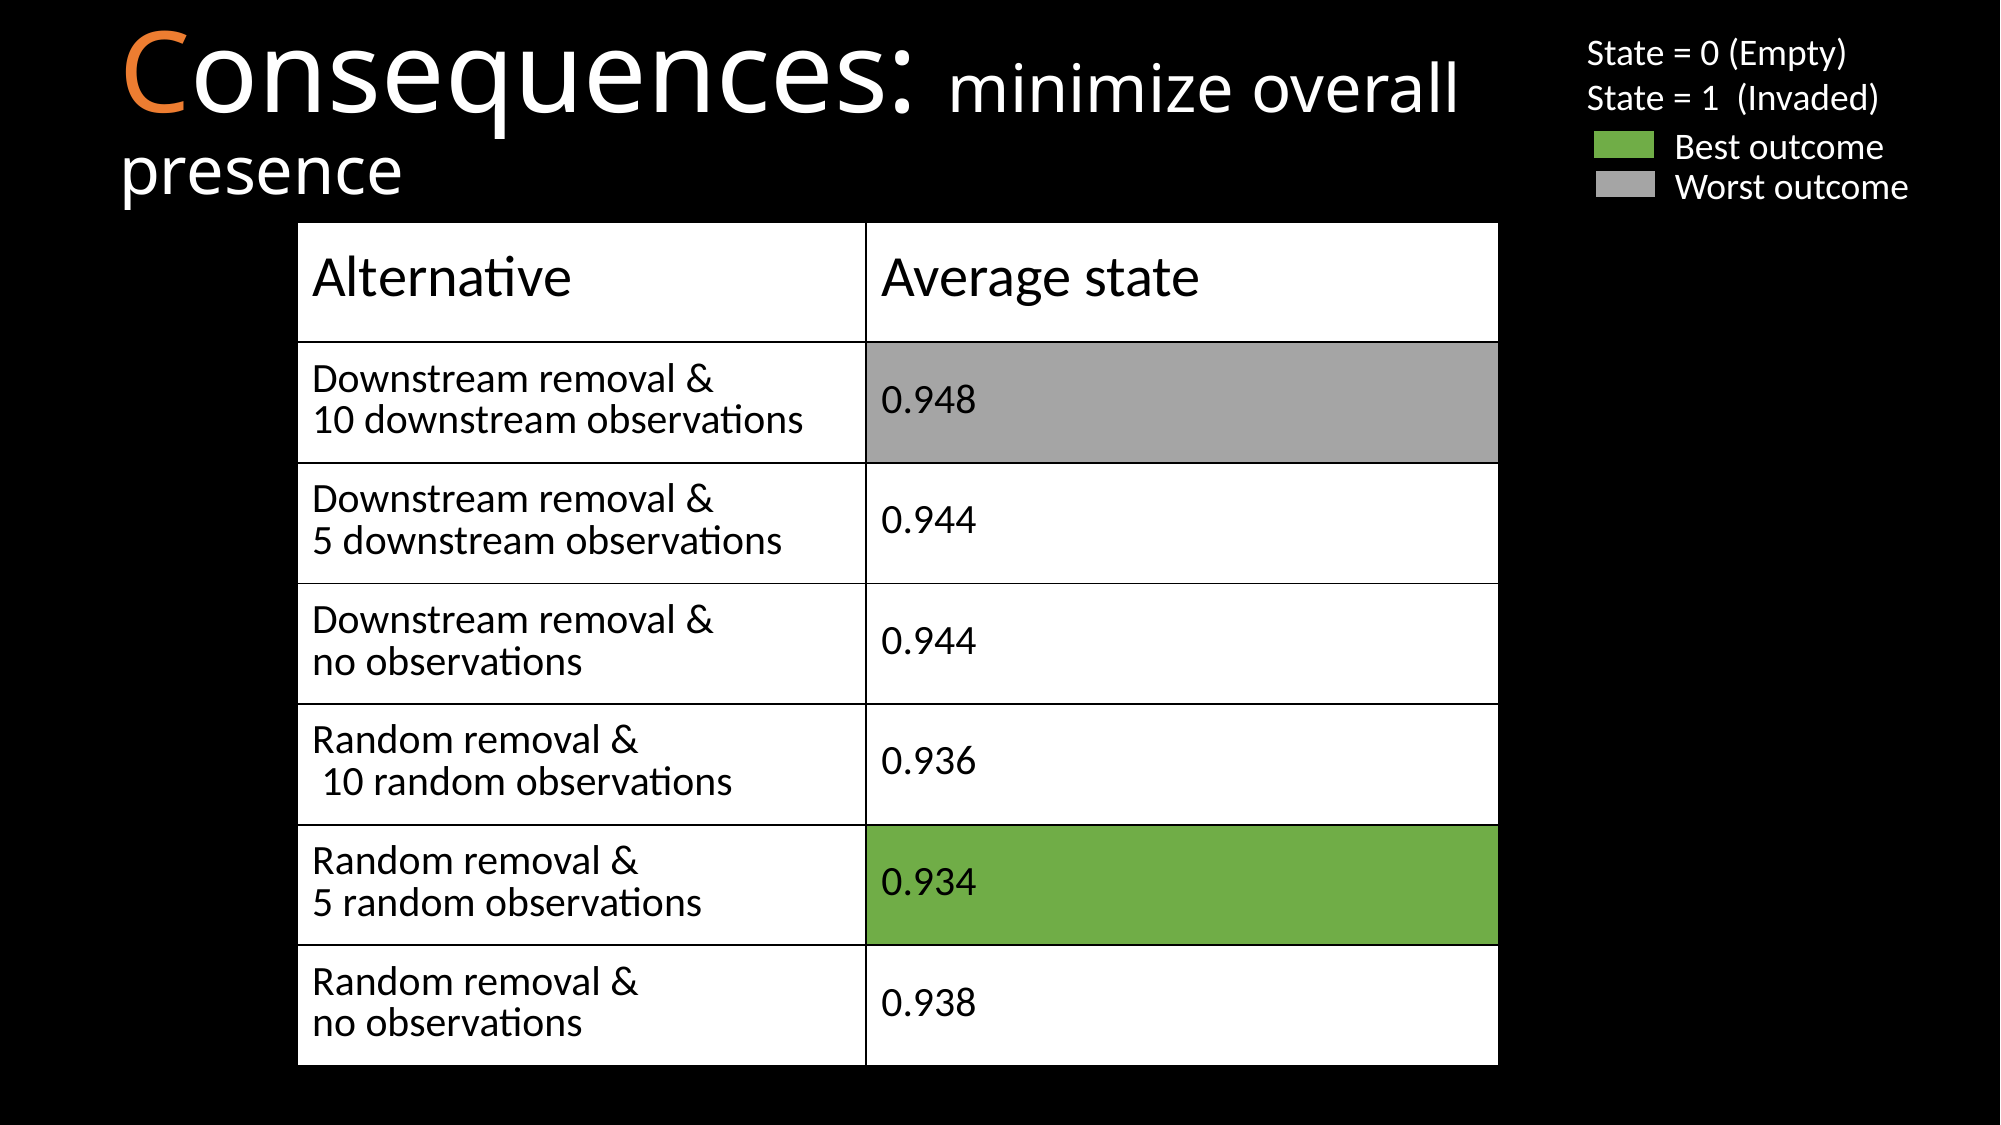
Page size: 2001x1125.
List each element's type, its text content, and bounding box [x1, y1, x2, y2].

table_cell Downstream removal & 10 downstream observations [298, 343, 865, 462]
table_cell Downstream removal & no observations [298, 584, 865, 703]
table_header Alternative [298, 223, 865, 341]
text_box Consequences: minimize overall presence [104, 3, 1751, 221]
text_box [1592, 129, 1656, 160]
table_cell Downstream removal & 5 downstream observations [298, 464, 865, 583]
table_cell 0.936 [867, 705, 1498, 824]
table_cell Random removal & 5 random observations [298, 826, 865, 944]
text_box Worst outcome [1659, 154, 1942, 215]
table_header Average state [867, 223, 1498, 341]
table_cell 0.938 [867, 946, 1498, 1065]
table_cell 0.948 [867, 343, 1498, 462]
text_box [1594, 168, 1657, 199]
table_cell Random removal & no observations [298, 946, 865, 1065]
table_cell 0.944 [867, 464, 1498, 583]
table_cell 0.944 [867, 584, 1498, 703]
text_box Best outcome [1659, 114, 1920, 154]
table_cell 0.934 [867, 826, 1498, 944]
table_cell Random removal & 10 random observations [298, 705, 865, 824]
text_box State = 0 (Empty) State = 1 (Invaded) [1751, 20, 1906, 114]
